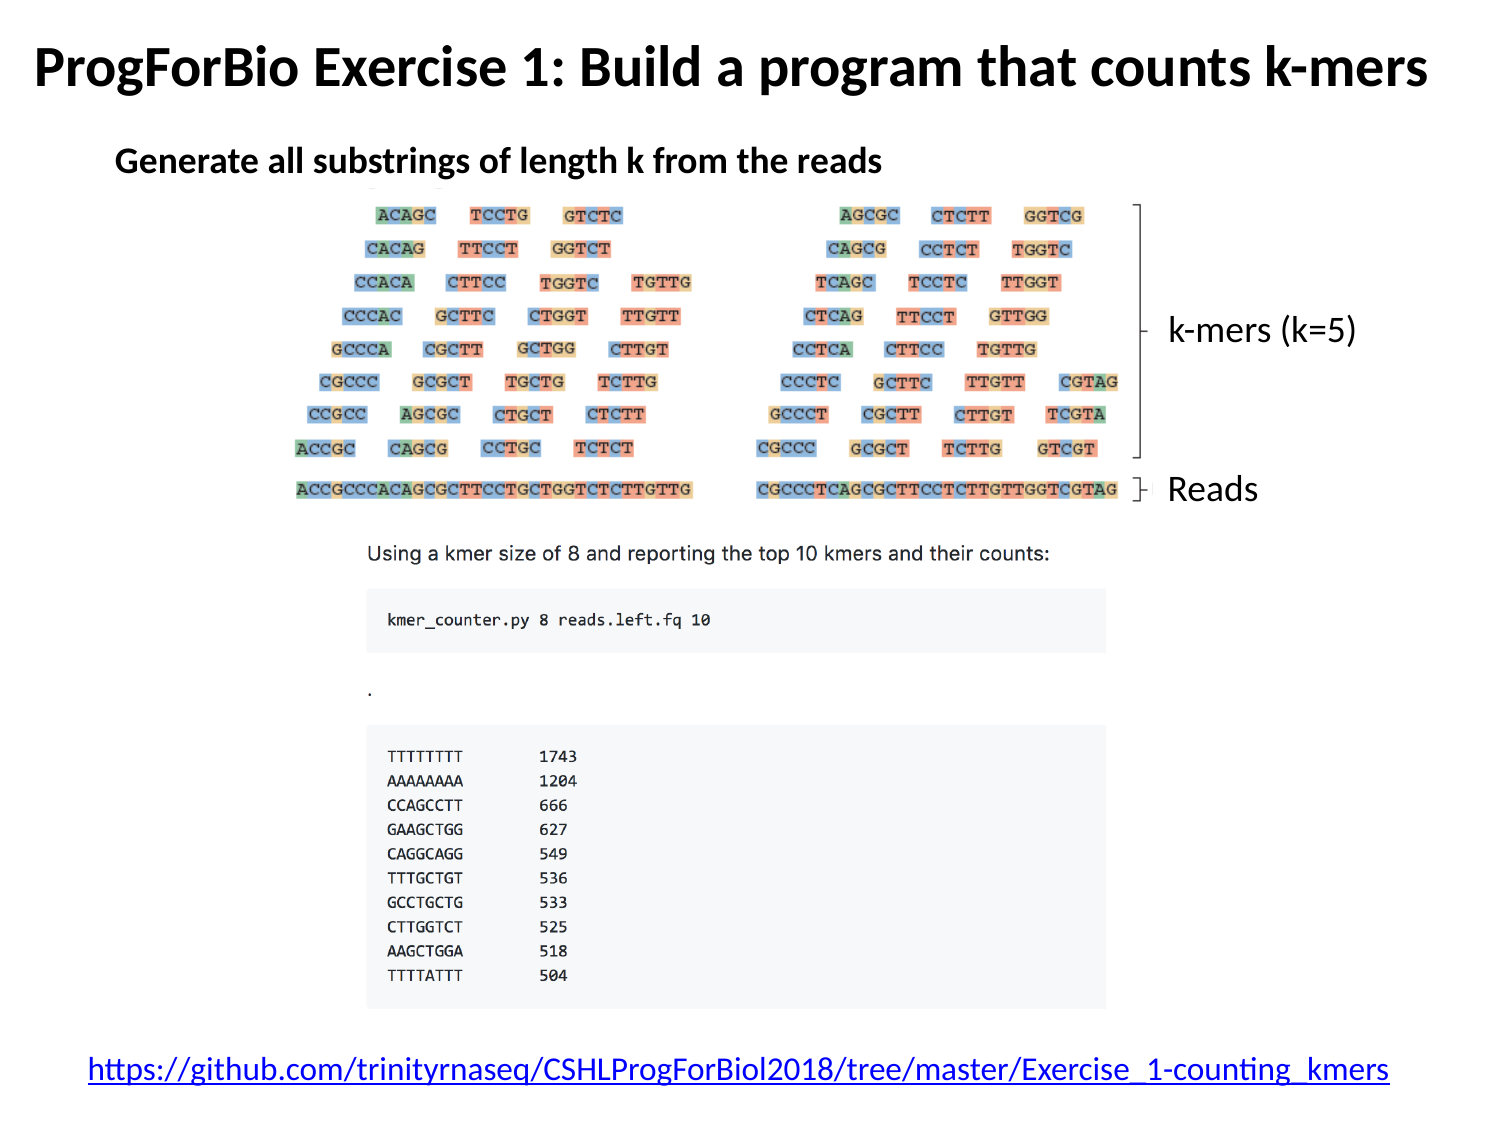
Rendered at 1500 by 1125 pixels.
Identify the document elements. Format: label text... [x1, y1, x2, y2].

picture [158, 137, 1297, 1027]
text_box k-mers (k=5) [1302, 297, 1373, 358]
text_box https://github.com/trinityrnaseq/CSHLProgForBiol2018/tree/master/Exercise_1-counting_kmers [72, 1040, 1406, 1095]
text_box Generate all substrings of length k from the reads [100, 128, 899, 189]
title ProgForBio Exercise 1: Build a program that counts k-mers [0, 0, 1495, 157]
